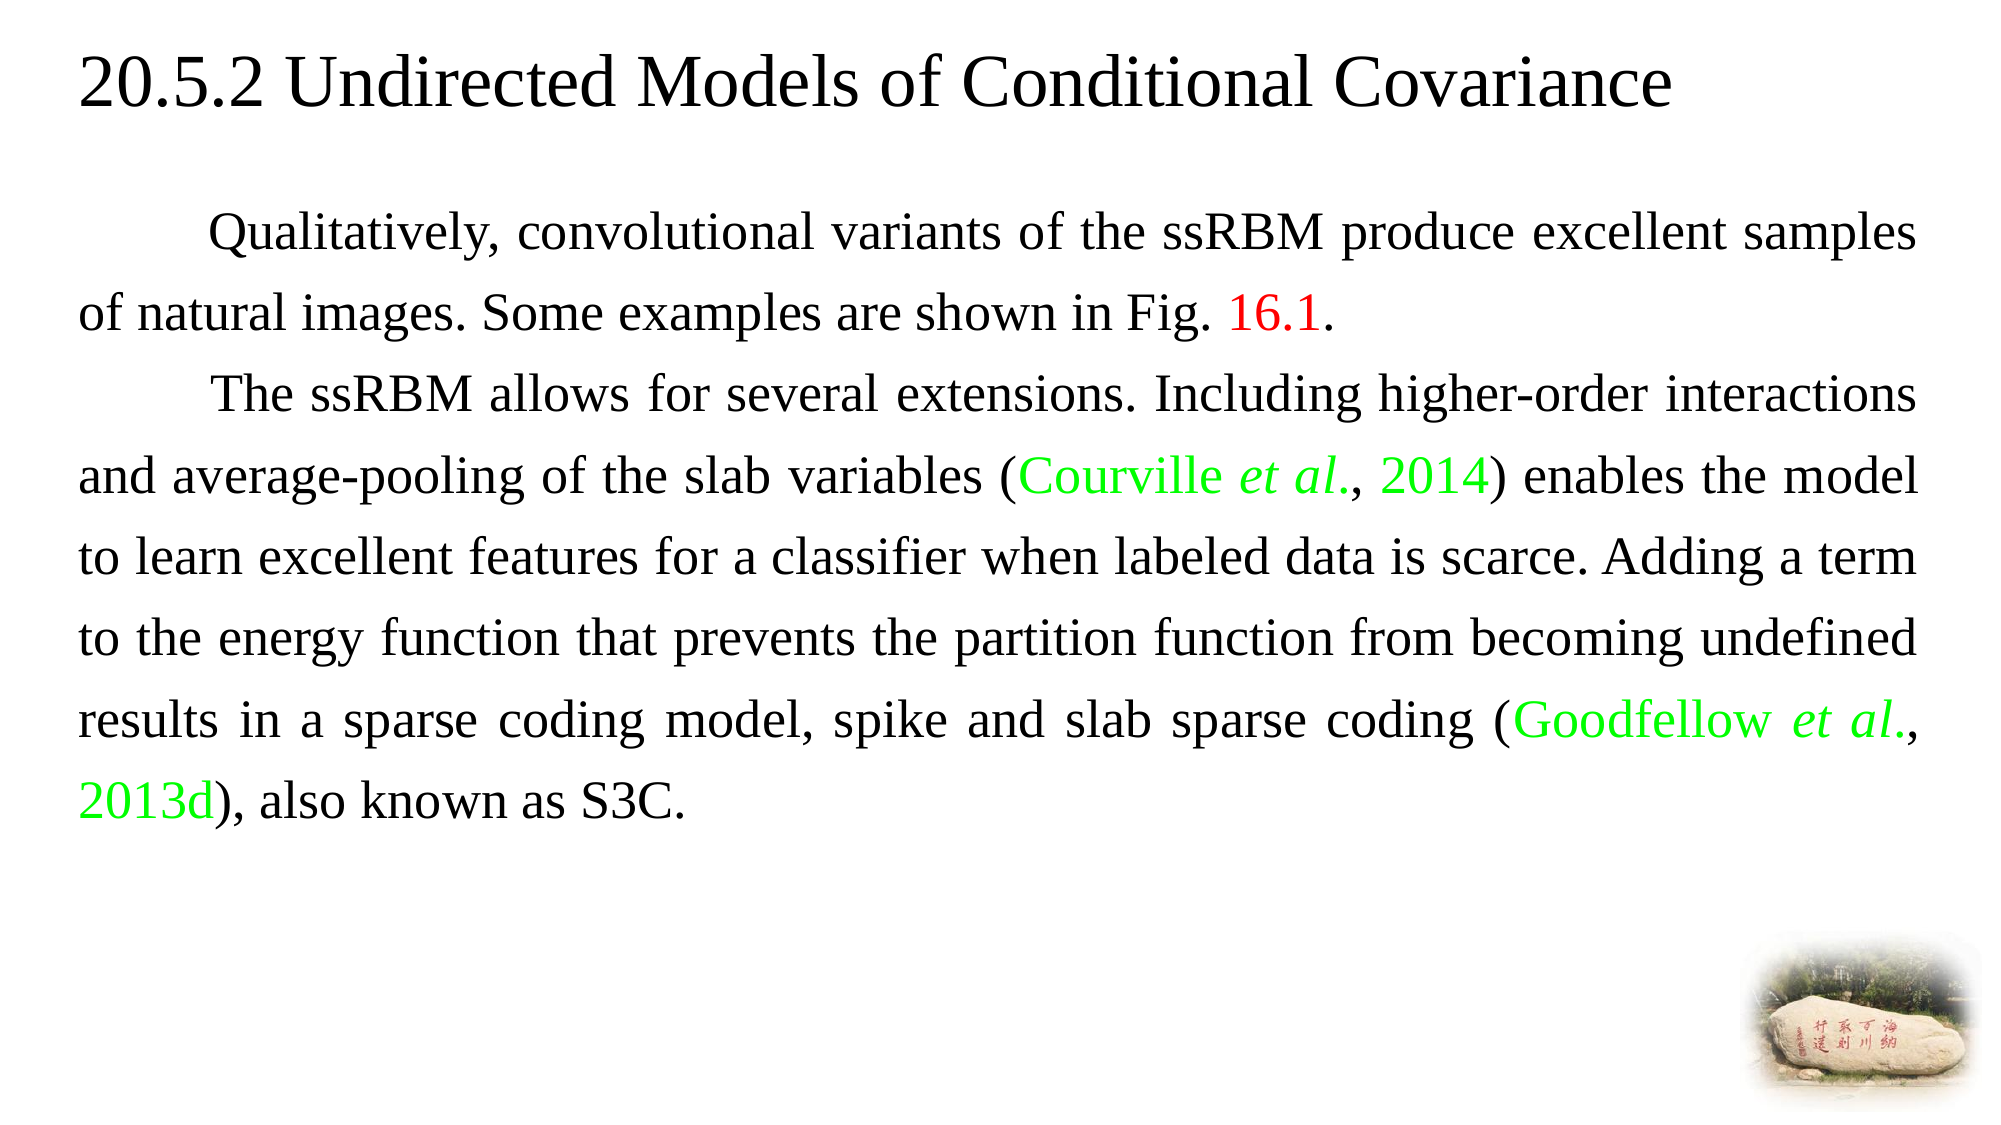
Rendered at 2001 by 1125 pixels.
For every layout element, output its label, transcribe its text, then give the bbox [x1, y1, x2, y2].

title 20.5.2 Undirected Models of Conditional Covariance [63, 21, 1936, 142]
picture [1740, 927, 1985, 1112]
list Qualitatively, convolutional variants of the ssRBM produce excellent samples of natural images. Some examples are shown in Fig. 16.1. The ssRBM allows for several extensions. Including higher-order interactions and average-pooling of the slab variables (Courville et al., 2014) enables the model to learn excellent features for a classifier when labeled data is scarce. Adding a term to the energy function that prevents the partition function from becoming undefined results in a sparse coding model, spike and slab sparse coding (Goodfellow et al., 2013d), also known as S3C. [63, 171, 1936, 1014]
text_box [924, 544, 1075, 581]
